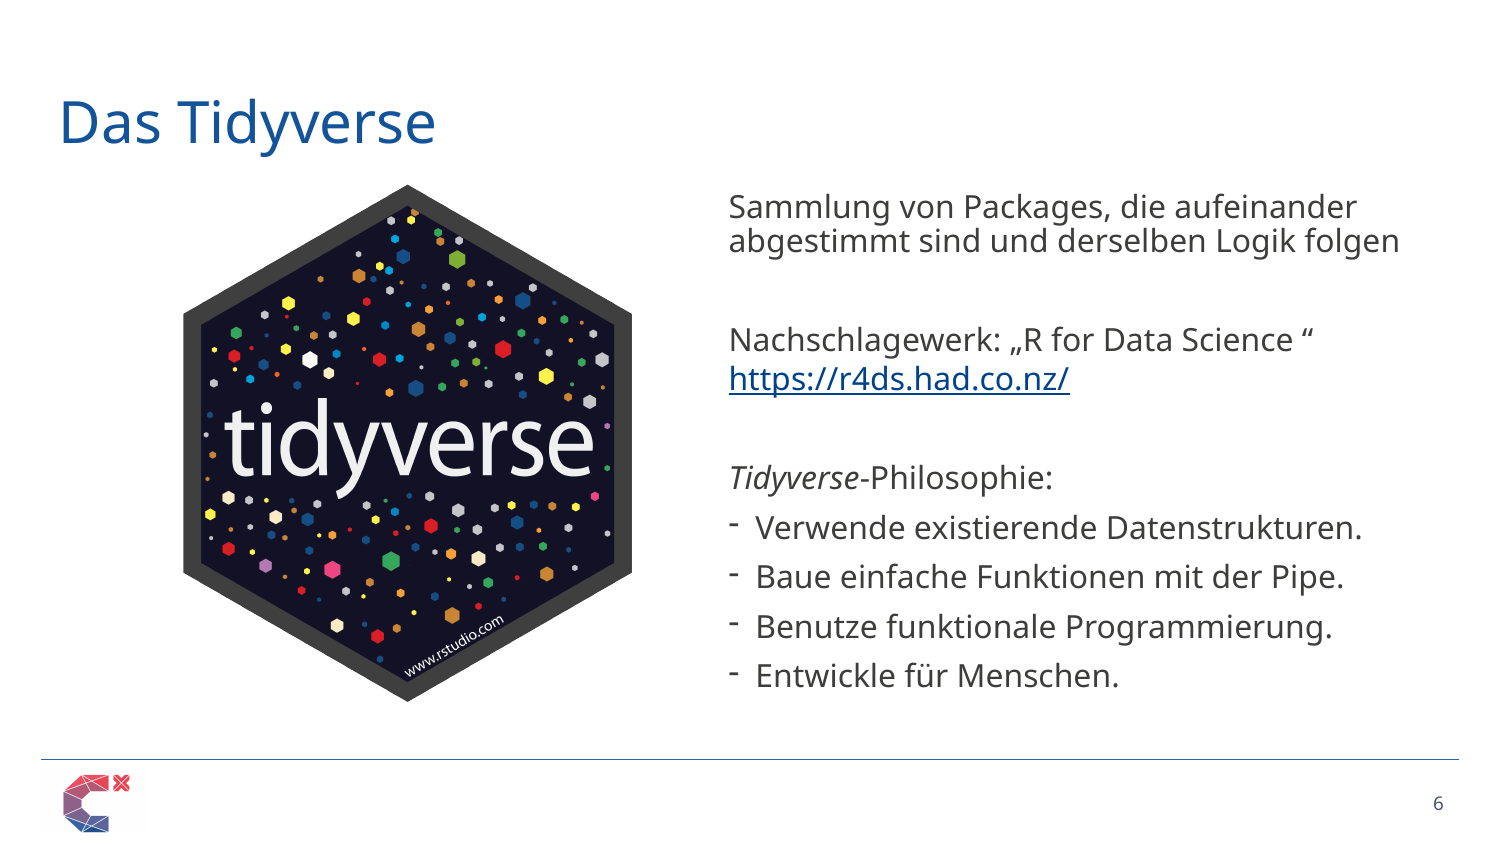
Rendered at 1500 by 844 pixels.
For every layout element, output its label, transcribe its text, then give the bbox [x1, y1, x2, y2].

title Das Tidyverse [43, 43, 1459, 207]
picture [182, 183, 633, 703]
text_box Sammlung von Packages, die aufeinander abgestimmt sind und derselben Logik folgen Nachschlagewerk: „R for Data Science “ https://r4ds.had.co.nz/ Tidyverse-Philosophie: Verwende existierende Datenstrukturen. Baue einfache Funktionen mit der Pipe. Benutze funktionale Programmierung. Entwickle für Menschen. [713, 183, 1470, 703]
picture [41, 767, 149, 837]
